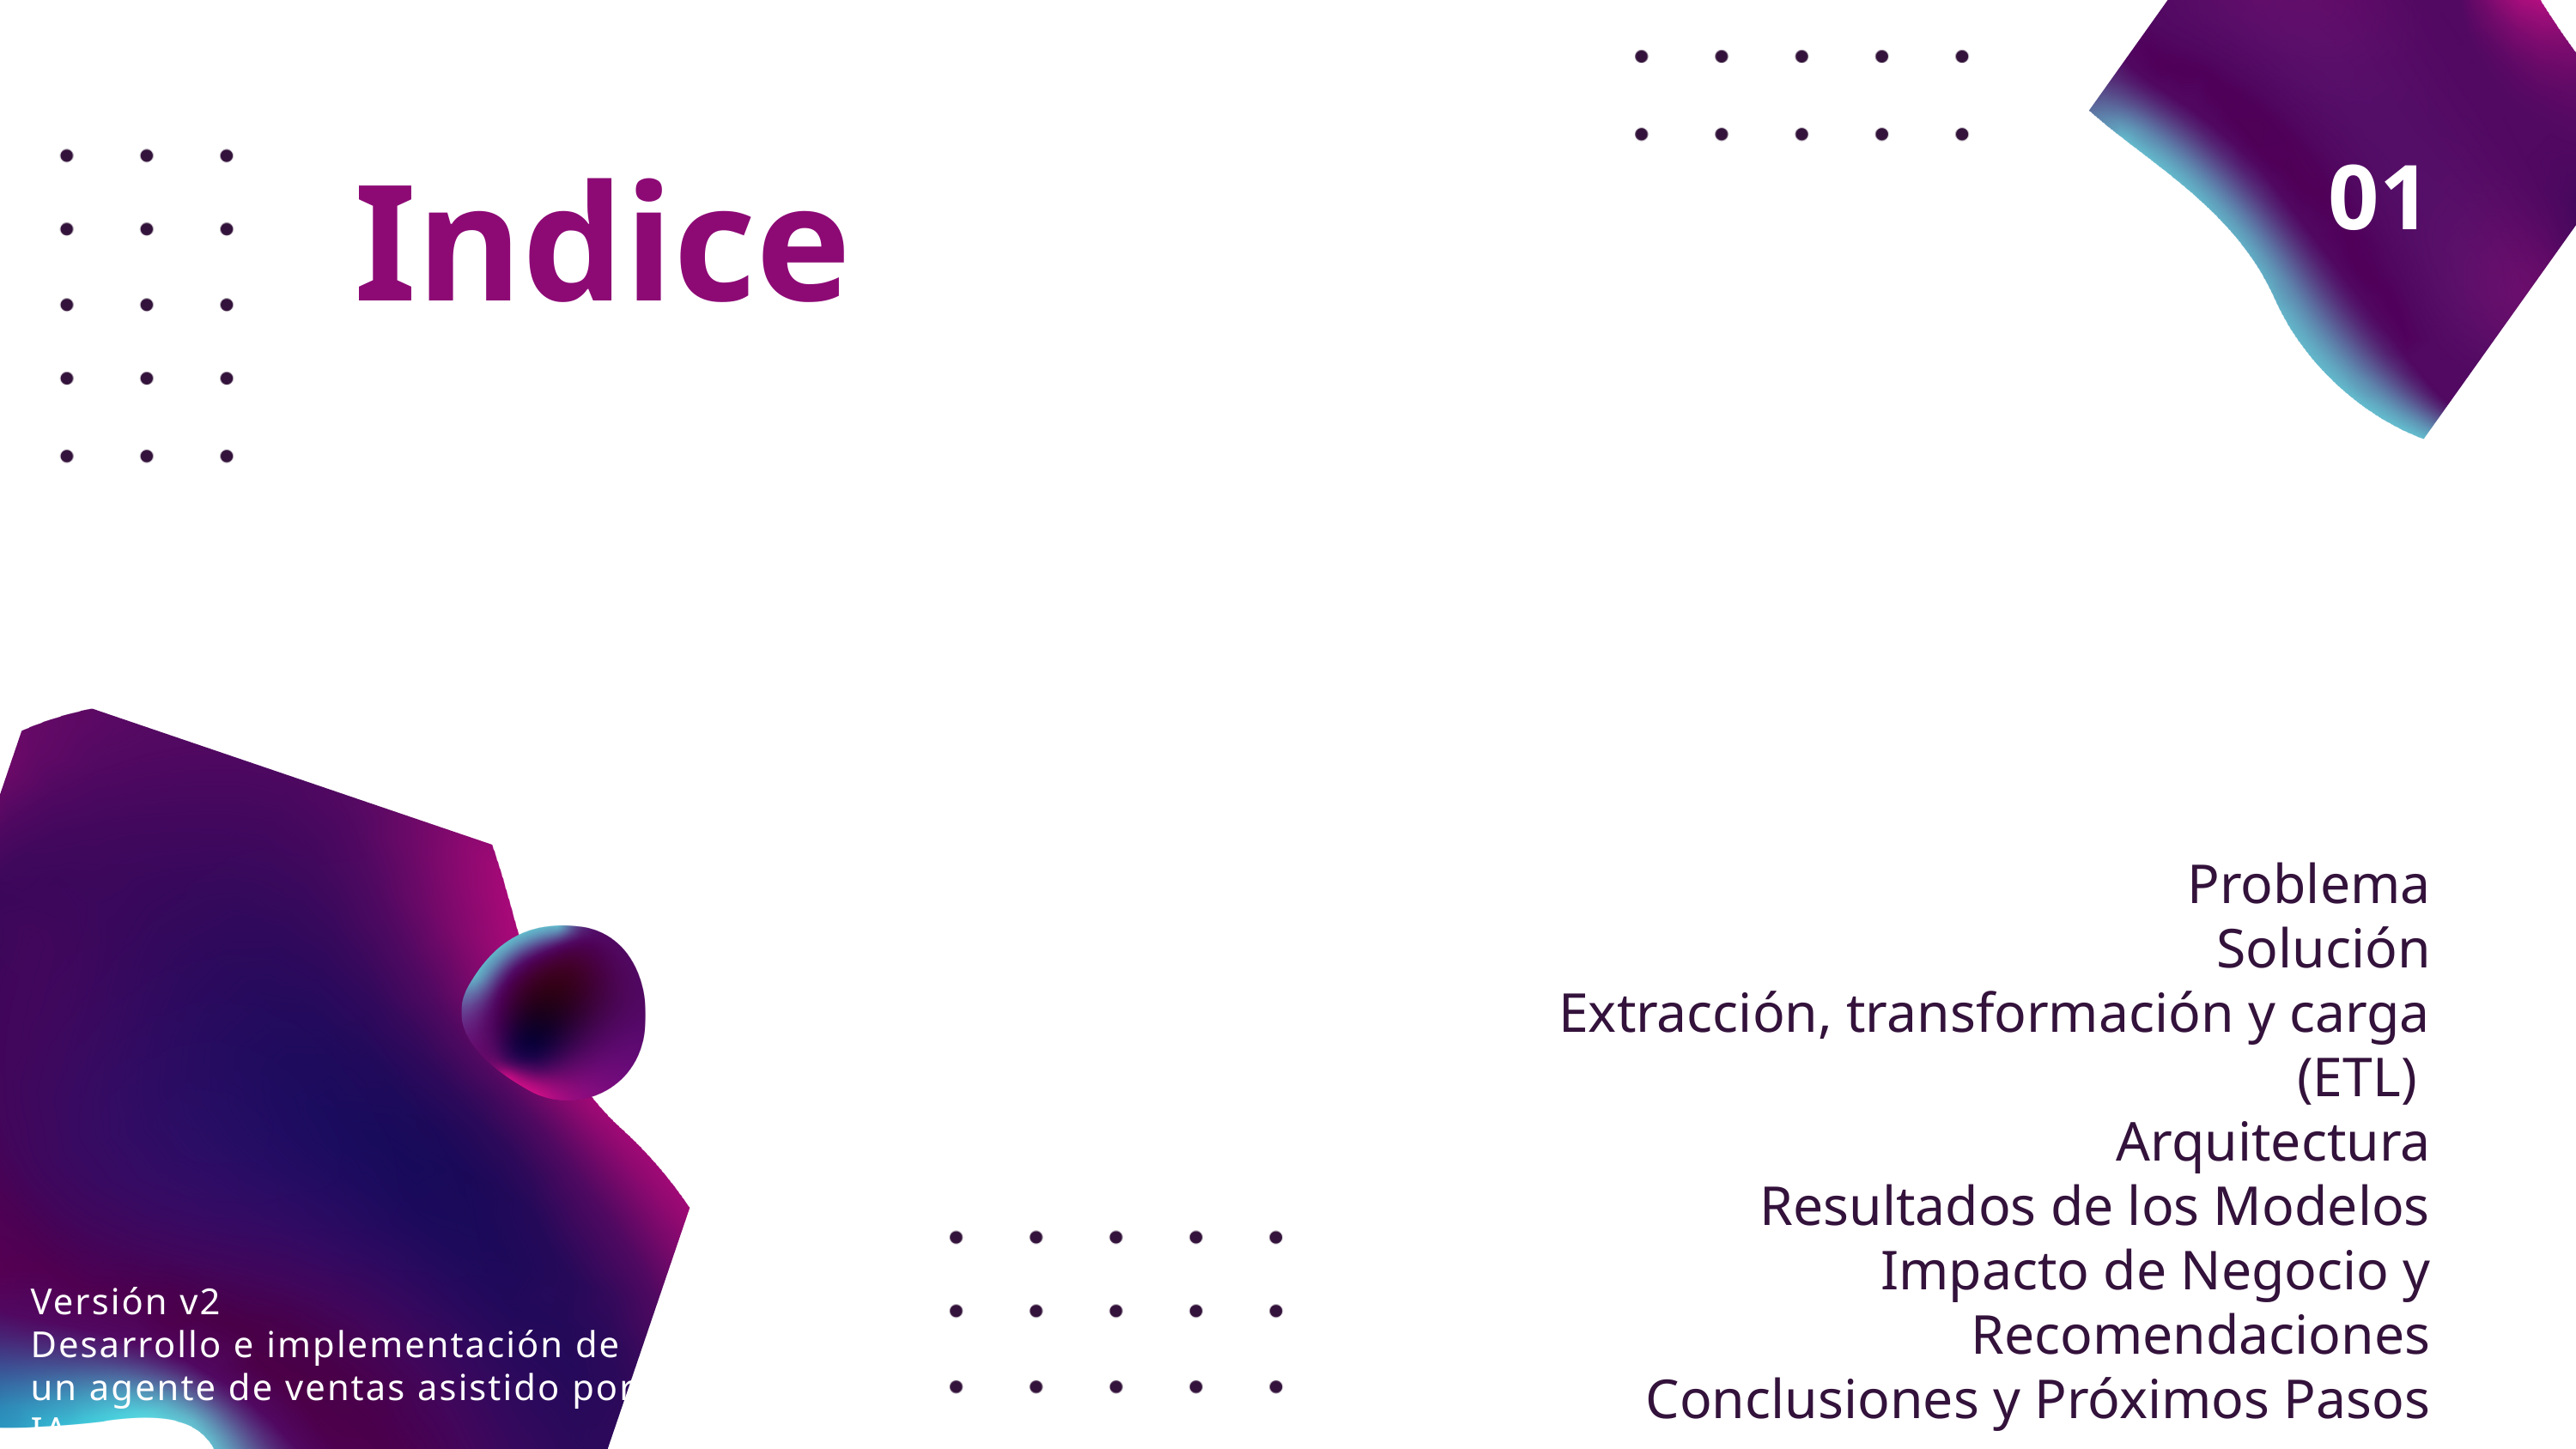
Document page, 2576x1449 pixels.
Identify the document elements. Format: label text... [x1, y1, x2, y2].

text_box Problema Solución Extracción, transformación y carga (ETL) Arquitectura Resultados de los Modelos Impacto de Negocio y Recomendaciones Conclusiones y Próximos Pasos [1502, 850, 2432, 1430]
text_box 01 [2286, 149, 2432, 248]
text_box Indice [354, 155, 1455, 333]
text_box [1626, 0, 1974, 145]
text_box Versión v2 Desarrollo e implementación de un agente de ventas asistido por IA [30, 1278, 646, 1449]
text_box [0, 144, 239, 467]
text_box [0, 689, 781, 1449]
text_box [941, 1226, 1288, 1449]
text_box [2037, 0, 2576, 452]
text_box [461, 925, 646, 1100]
